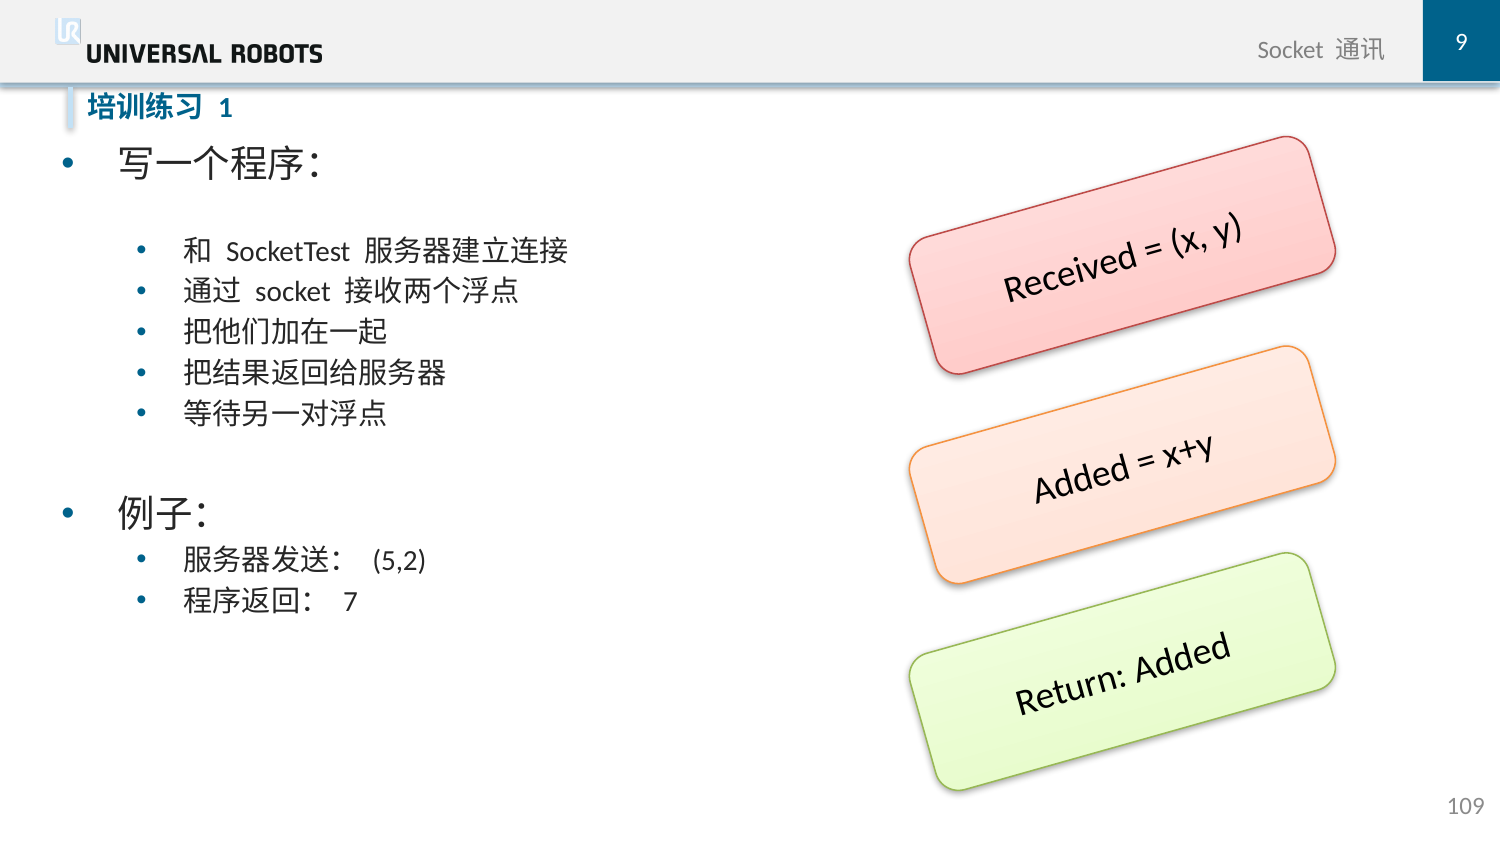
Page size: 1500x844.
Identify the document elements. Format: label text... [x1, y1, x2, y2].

slide_number 109 [1350, 782, 1500, 827]
picture [55, 18, 322, 63]
text_box Added = x+y [908, 345, 1337, 585]
list Socket 通讯 [750, 0, 1386, 65]
text_box Return: Added [908, 552, 1337, 792]
list 9 [1422, 0, 1500, 82]
text_box 写一个程序： 和 SocketTest 服务器建立连接 通过 socket 接收两个浮点 把他们加在一起 把结果返回给服务器 等待另一对浮点 例子： 服务器发送： (5,2) 程序返回： 7 [46, 80, 839, 844]
text_box Received = (x, y) [908, 135, 1337, 375]
